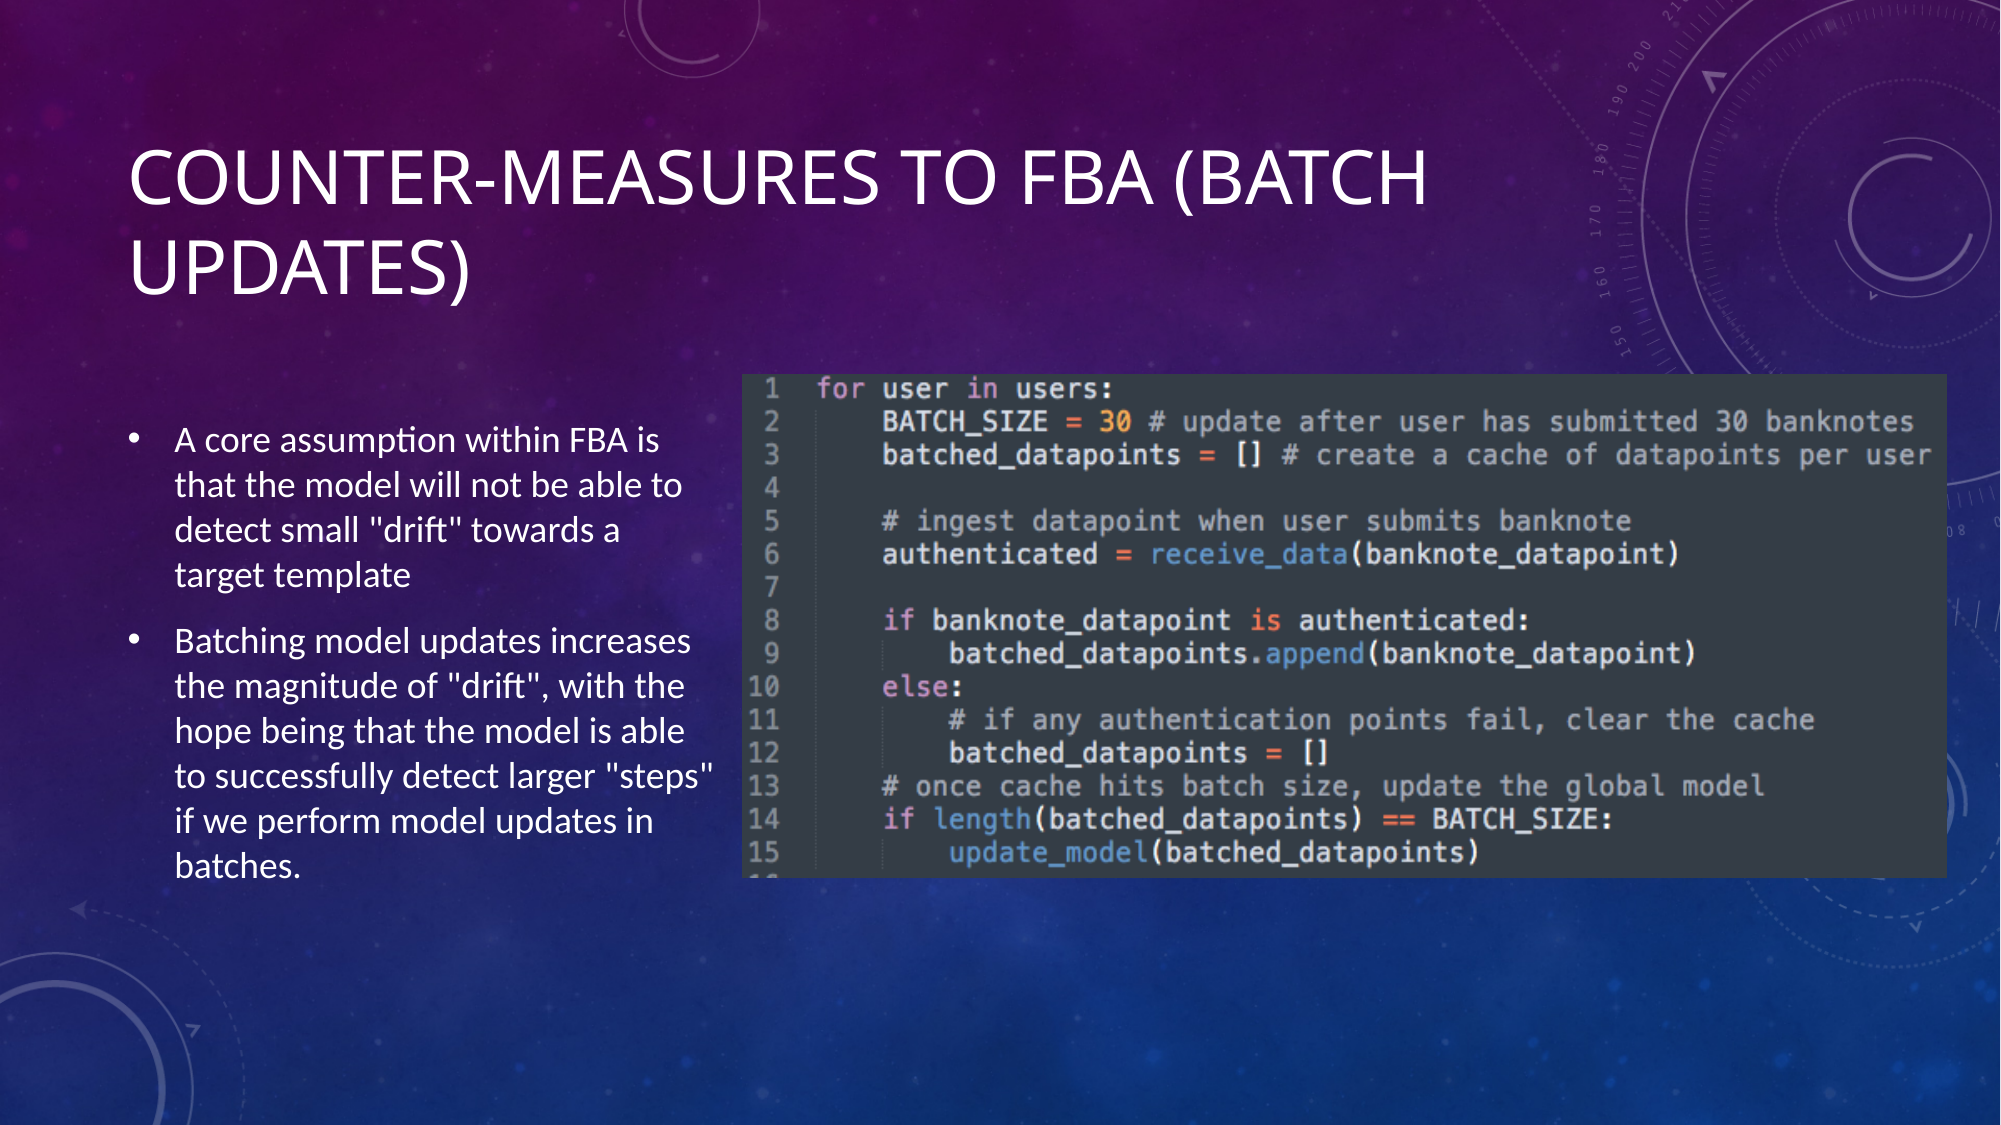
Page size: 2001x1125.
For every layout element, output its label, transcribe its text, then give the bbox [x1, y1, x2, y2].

title Counter-measures to fba (batch updates) [112, 99, 1775, 339]
list A core assumption within FBA is that the model will not be able to detect small "drift" towards a target template Batching model updates increases the magnitude of "drift", with the hope being that the model is able to successfully detect larger "steps" if we perform model updates in batches. [112, 351, 733, 950]
picture [0, 0, 2001, 1125]
